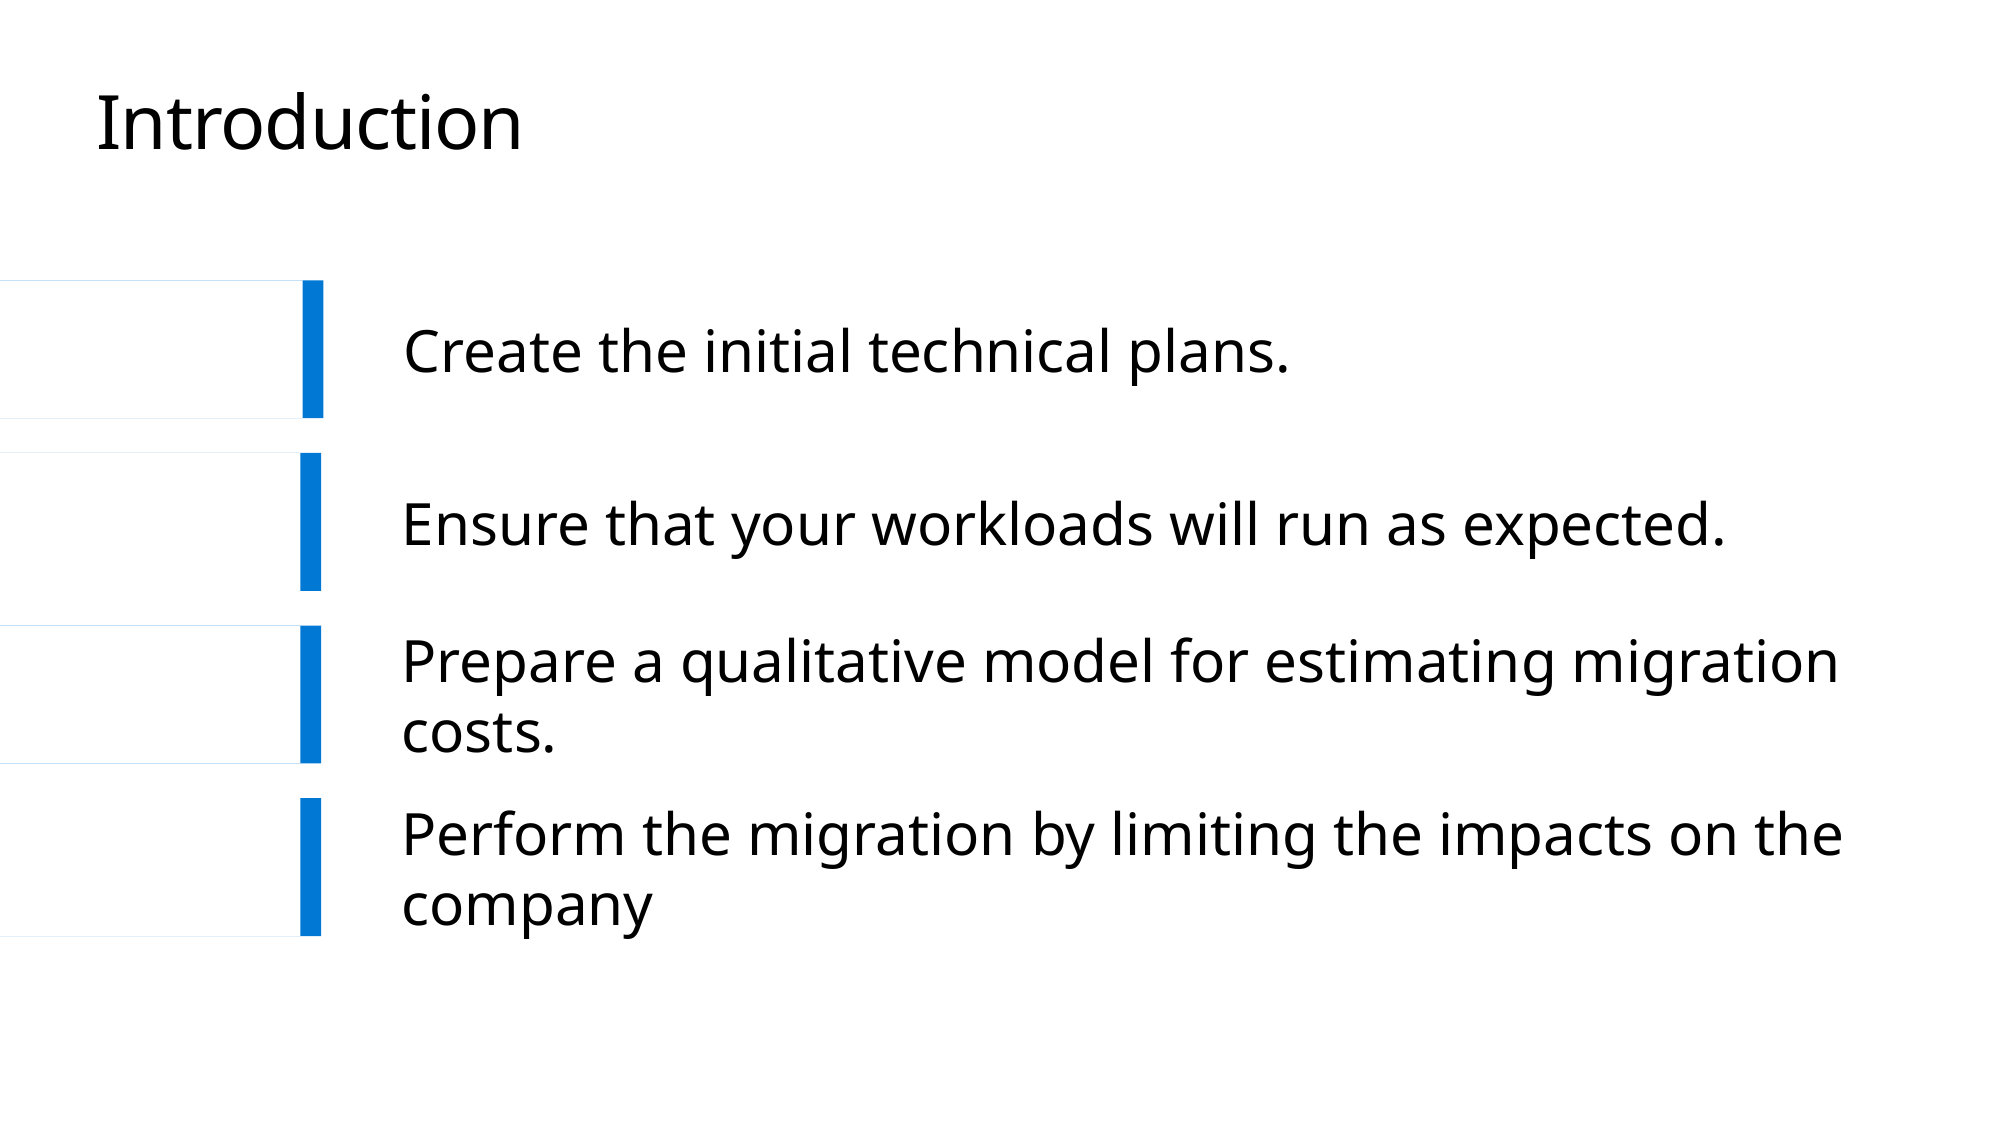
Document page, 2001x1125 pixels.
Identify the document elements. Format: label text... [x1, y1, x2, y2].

list Perform the migration by limiting the impacts on the company [356, 796, 1902, 938]
list Ensure that your workloads will run as expected. [356, 486, 1902, 557]
list Create the initial technical plans. [358, 313, 1904, 385]
list Prepare a qualitative model for estimating migration costs. [356, 623, 1902, 765]
title Introduction [96, 75, 1904, 166]
